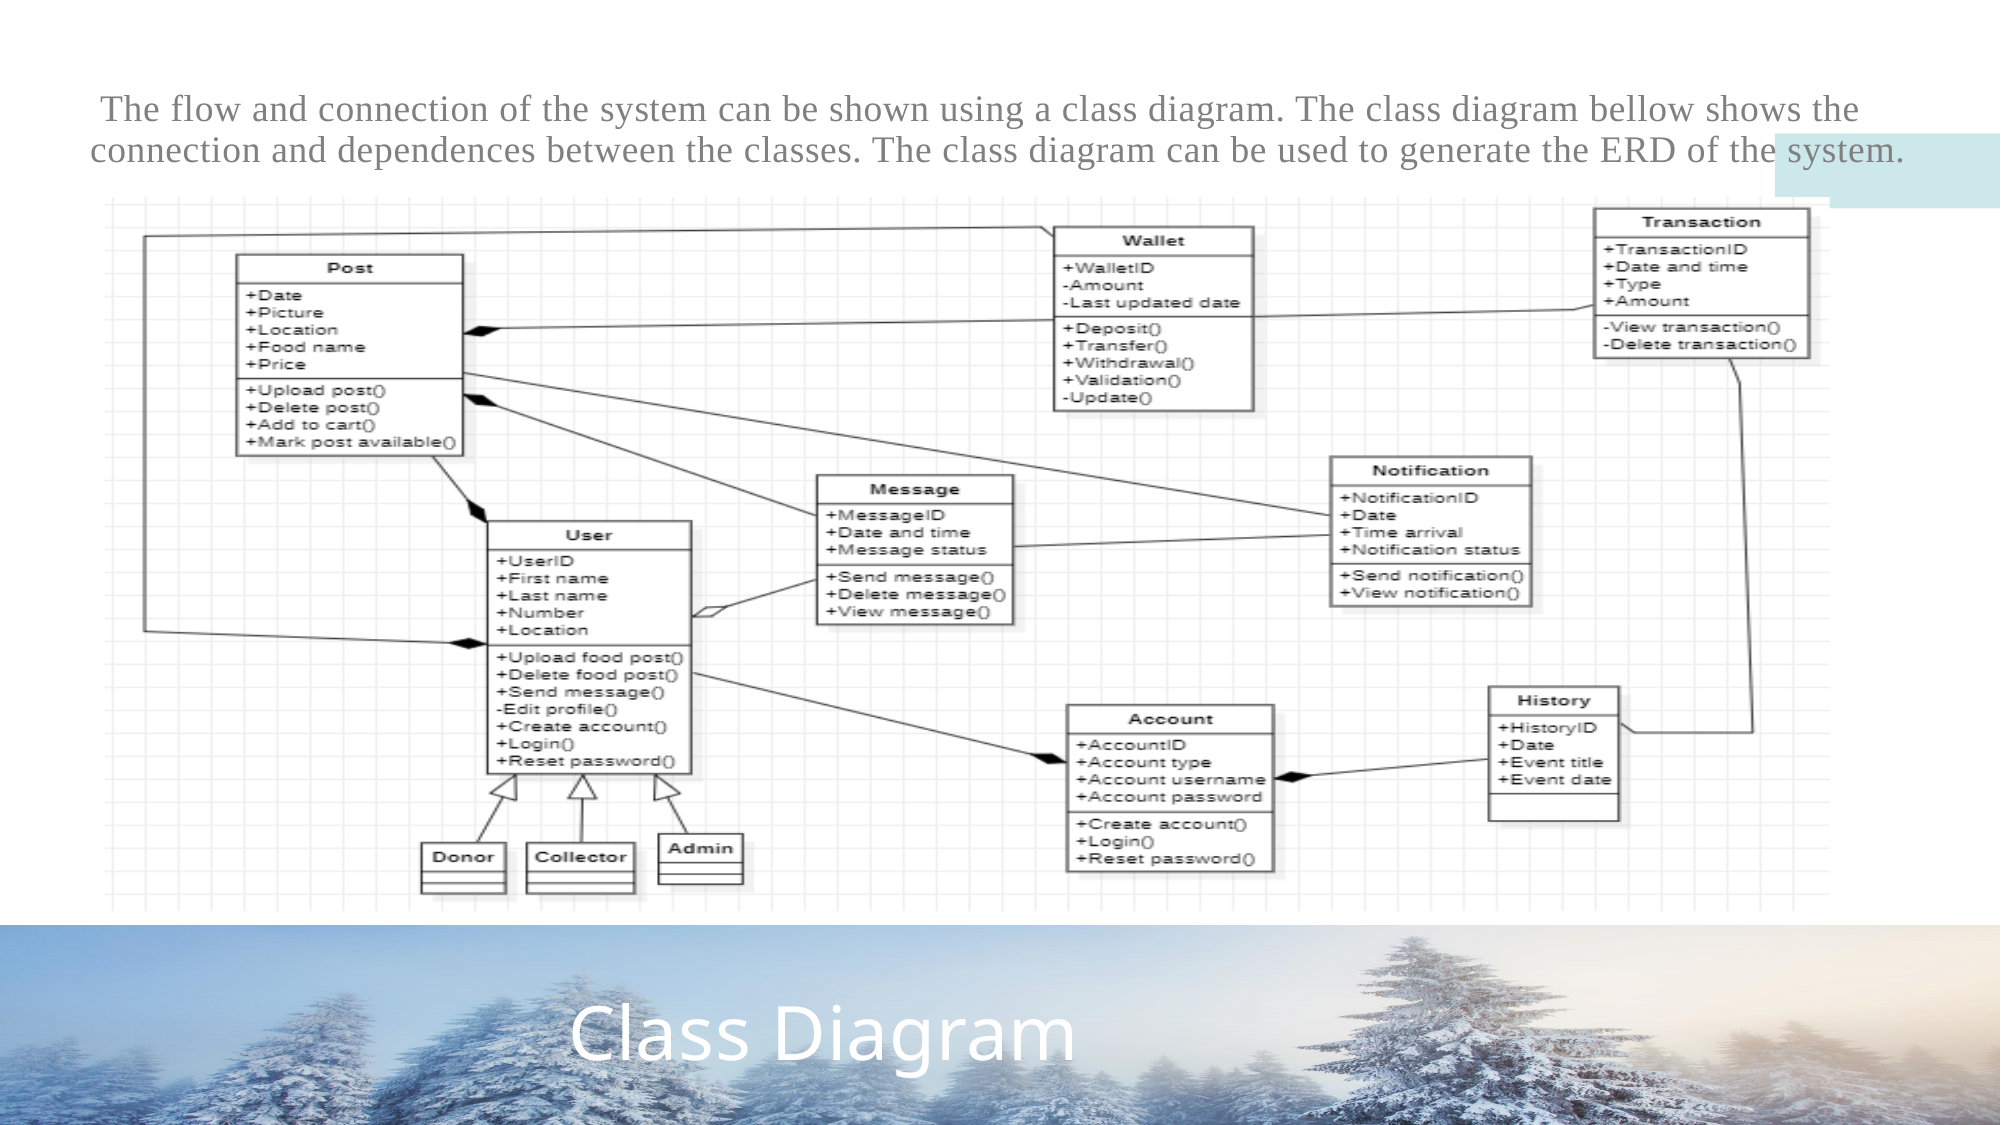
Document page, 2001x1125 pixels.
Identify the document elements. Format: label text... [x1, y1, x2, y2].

picture [0, 925, 2000, 1125]
title The flow and connection of the system can be shown using a class diagram. The class diagram bellow shows the connection and dependences between the classes. The class diagram can be used to generate the ERD of the system. [75, 62, 1925, 198]
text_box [104, 197, 1830, 912]
